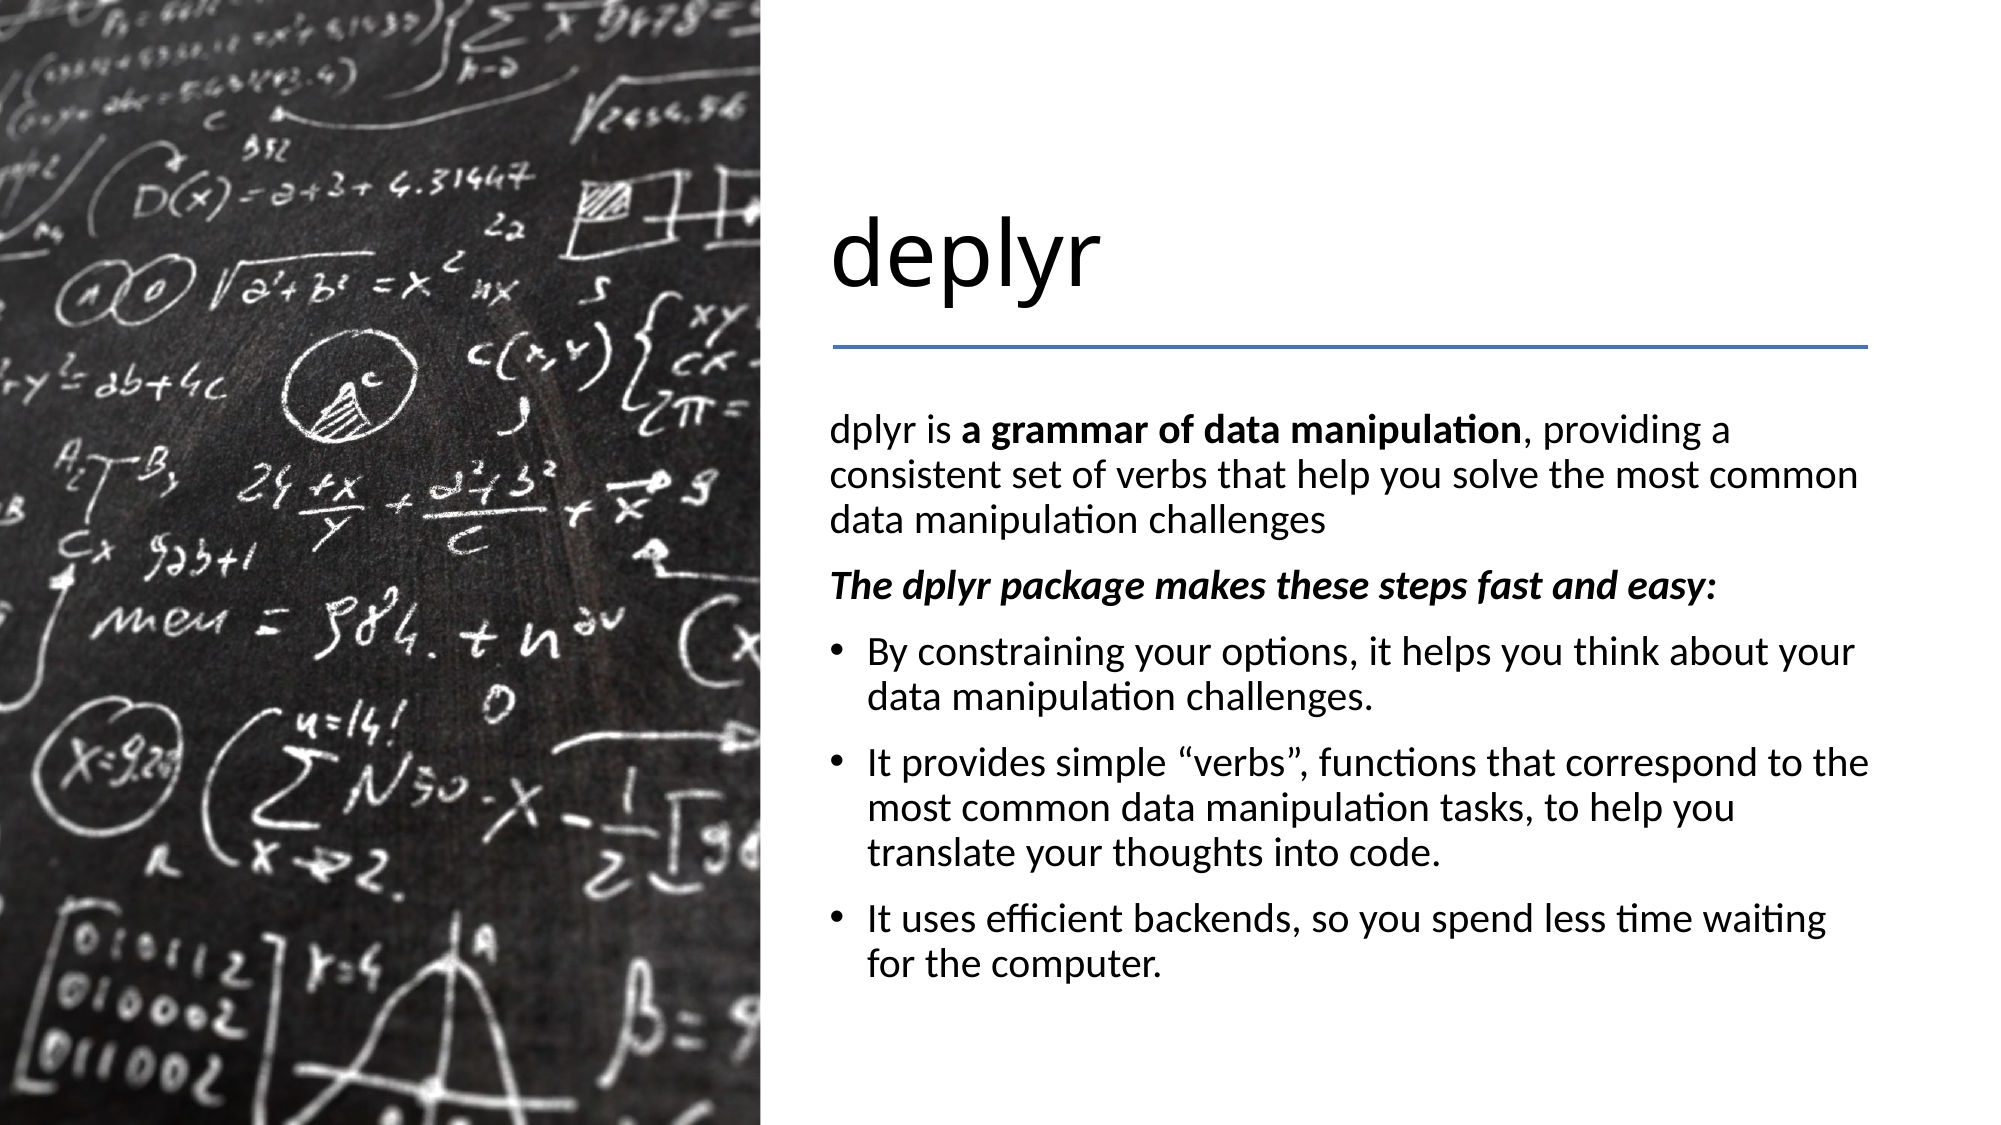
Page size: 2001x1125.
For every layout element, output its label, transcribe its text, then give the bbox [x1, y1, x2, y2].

list dplyr is a grammar of data manipulation, providing a consistent set of verbs that help you solve the most common data manipulation challenges The dplyr package makes these steps fast and easy: By constraining your options, it helps you think about your data manipulation challenges. It provides simple “verbs”, functions that correspond to the most common data manipulation tasks, to help you translate your thoughts into code. It uses efficient backends, so you spend less time waiting for the computer. [814, 399, 1895, 1021]
picture [0, 0, 761, 1125]
title deplyr [814, 103, 1895, 315]
